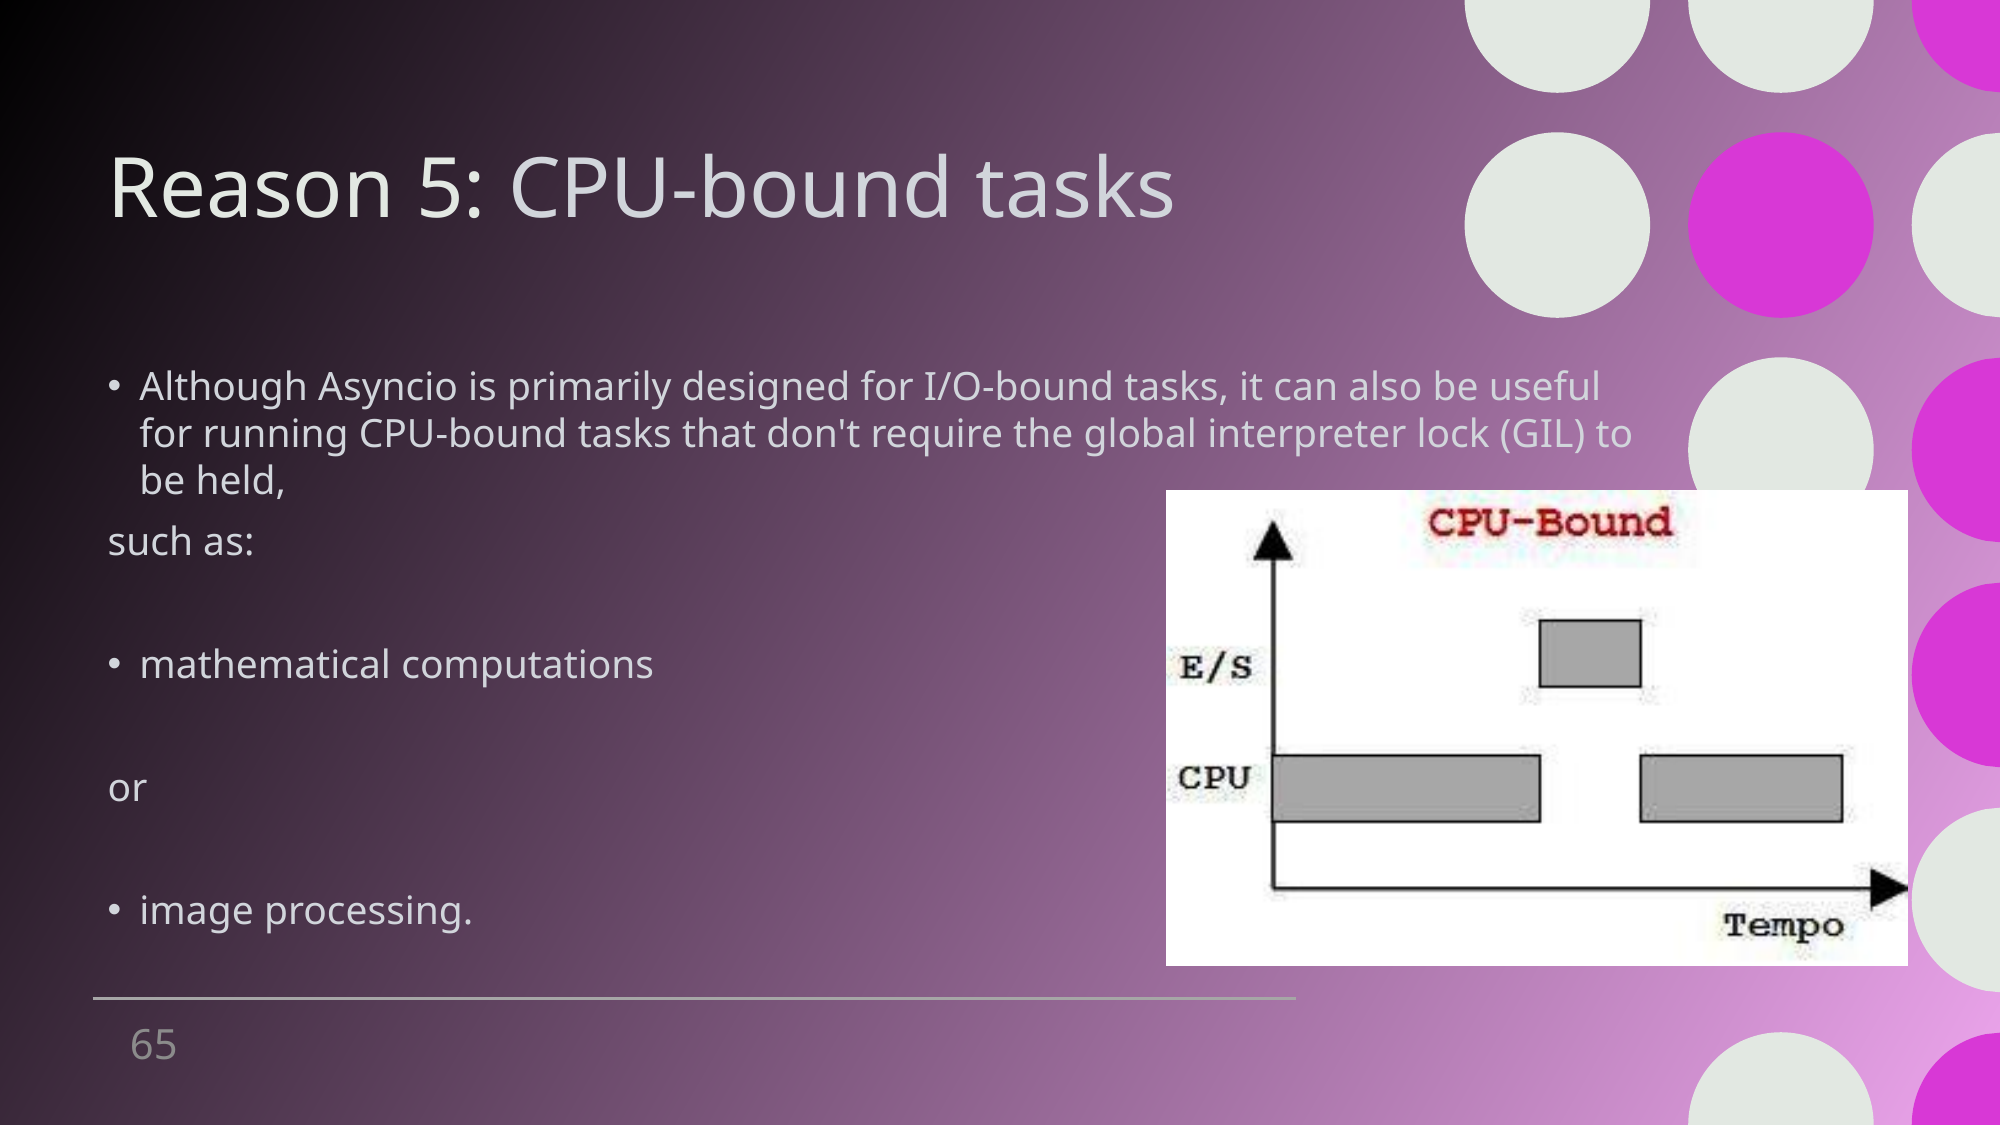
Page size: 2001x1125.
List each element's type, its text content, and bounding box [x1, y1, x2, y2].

slide_number 65 [59, 1016, 193, 1077]
list Although Asyncio is primarily designed for I/O-bound tasks, it can also be useful for running CPU-bound tasks that don't require the global interpreter lock (GIL) to be held, such as: mathematical computations or image processing. [92, 354, 1667, 946]
title Reason 5: CPU-bound tasks [92, 126, 1297, 335]
picture [1166, 490, 1908, 966]
